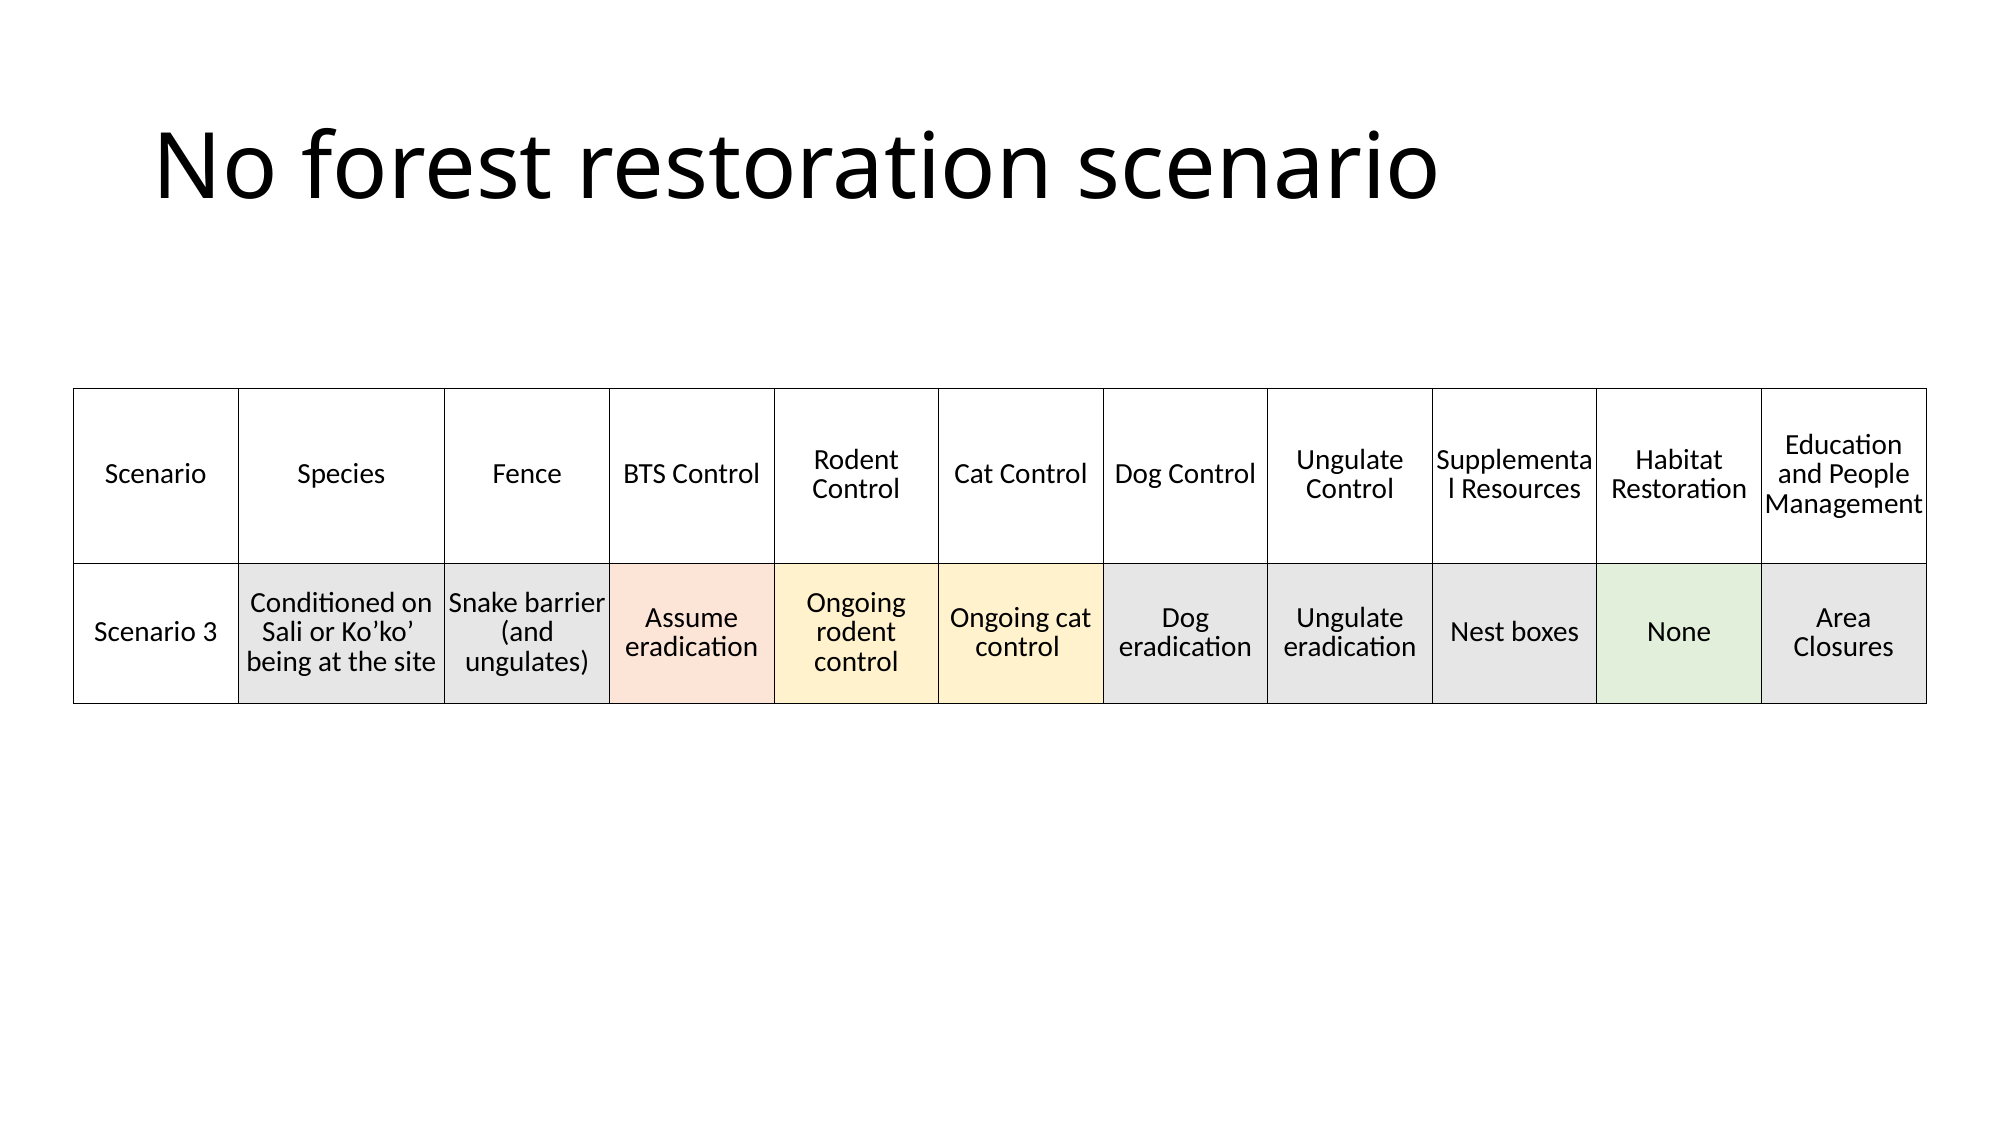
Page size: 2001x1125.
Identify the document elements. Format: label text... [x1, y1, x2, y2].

table_header Habitat Restoration [1597, 389, 1761, 563]
table_cell Ongoing rodent control [775, 564, 938, 703]
table_header Scenario [74, 389, 238, 563]
table_cell Ongoing cat control [939, 564, 1103, 703]
table_header Dog Control [1104, 389, 1267, 563]
table_header Fence [445, 389, 609, 563]
table_header Education and People Management [1762, 389, 1926, 563]
table_cell Snake barrier (and ungulates) [445, 564, 609, 703]
table_cell None [1597, 564, 1761, 703]
table_cell Area Closures [1762, 564, 1926, 703]
table_header Supplemental Resources [1433, 389, 1596, 563]
table_cell Dog eradication [1104, 564, 1267, 703]
table_cell Scenario 3 [74, 564, 238, 703]
table_cell Nest boxes [1433, 564, 1596, 703]
table_header Cat Control [939, 389, 1103, 563]
table_header Ungulate Control [1268, 389, 1432, 563]
title No forest restoration scenario [137, 59, 1863, 278]
table_header Rodent Control [775, 389, 938, 563]
table_cell Assume eradication [610, 564, 774, 703]
table_header BTS Control [610, 389, 774, 563]
table_cell Conditioned on Sali or Ko’ko’ being at the site [239, 564, 444, 703]
table_cell Ungulate eradication [1268, 564, 1432, 703]
table_header Species [239, 389, 444, 563]
